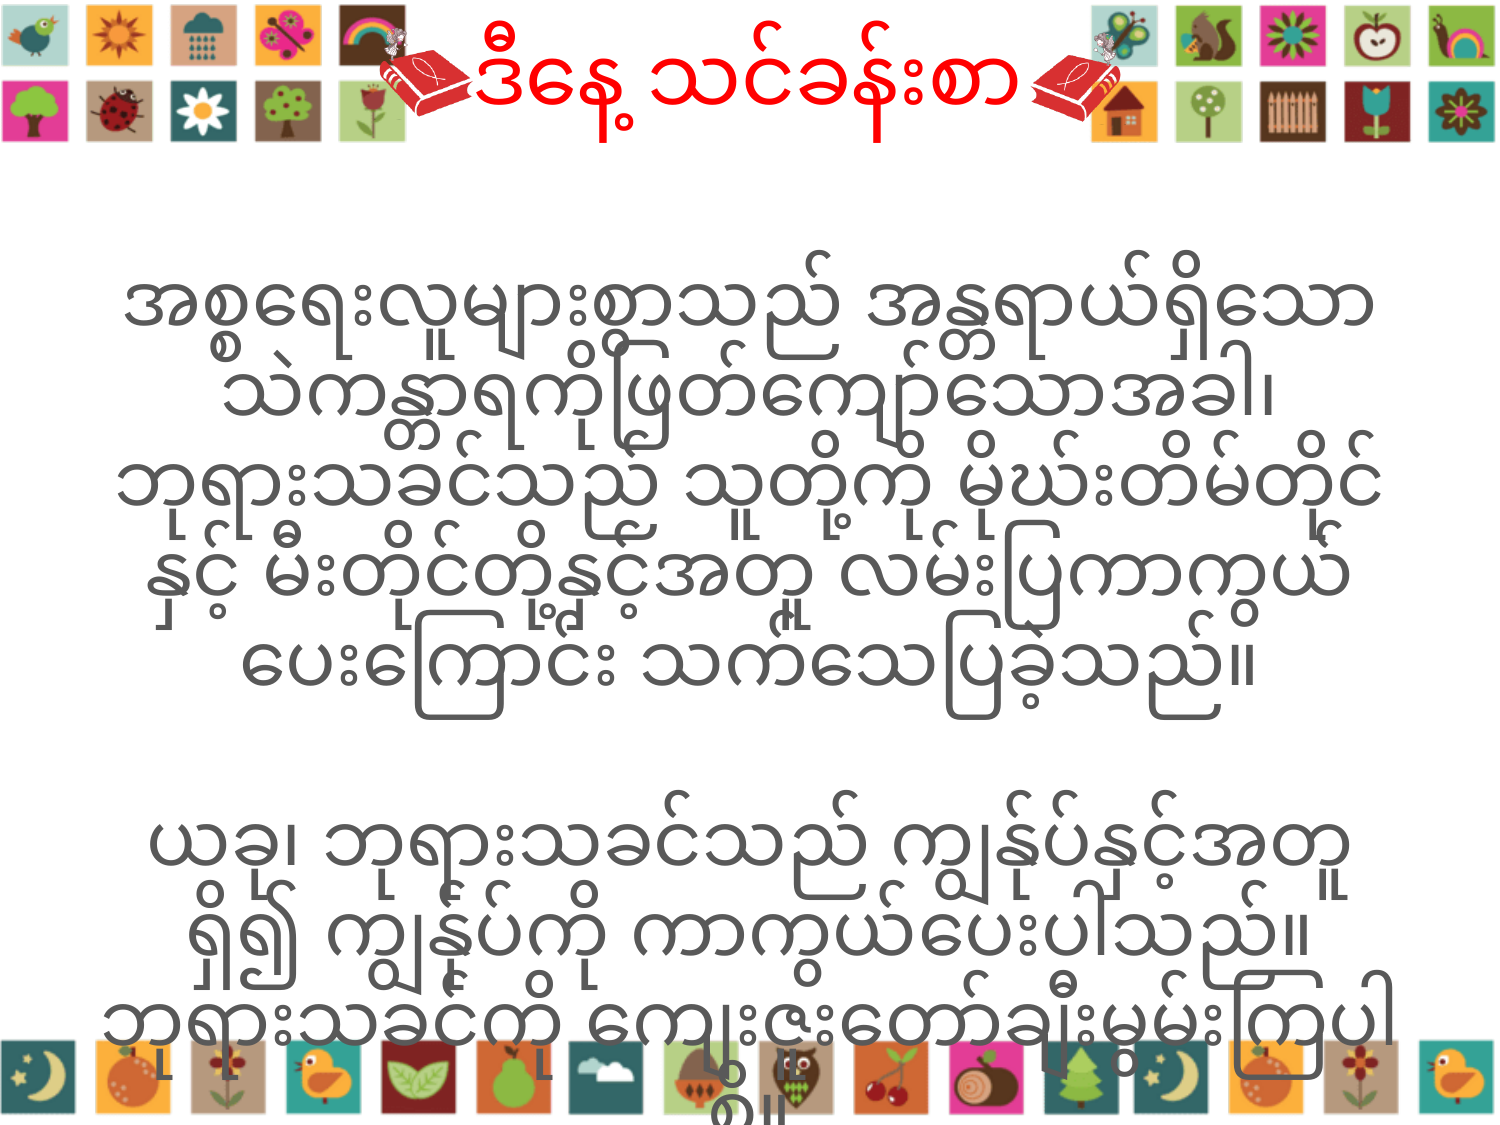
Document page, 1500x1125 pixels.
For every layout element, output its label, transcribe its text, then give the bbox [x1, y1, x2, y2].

text_box ဒီနေ့ သင်ခန်းစာ [425, 13, 1078, 129]
text_box အစ္စရေးလူများစွာသည် အန္တရာယ်ရှိသောသဲကန္တာရကိုဖြတ်ကျော်သောအခါ၊ ဘုရားသခင်သည် သူတို့ကို မိုဃ်းတိမ်တိုင်နှင့် မီးတိုင်တို့နှင့်အတူ လမ်းပြကာကွယ်ပေးကြောင်း သက်သေပြခဲ့သည်။ ယခု၊ ဘုရားသခင်သည် ကျွန်ုပ်နှင့်အတူရှိ၍ ကျွန်ုပ်ကို ကာကွယ်ပေးပါသည်။ ဘုရားသခင်ကို ကျေးဇူးတော်ချီးမွမ်းကြပါစို့။ [76, 243, 1424, 1027]
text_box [0, 1028, 1500, 1118]
picture [0, 3, 505, 150]
picture [998, 3, 1500, 150]
